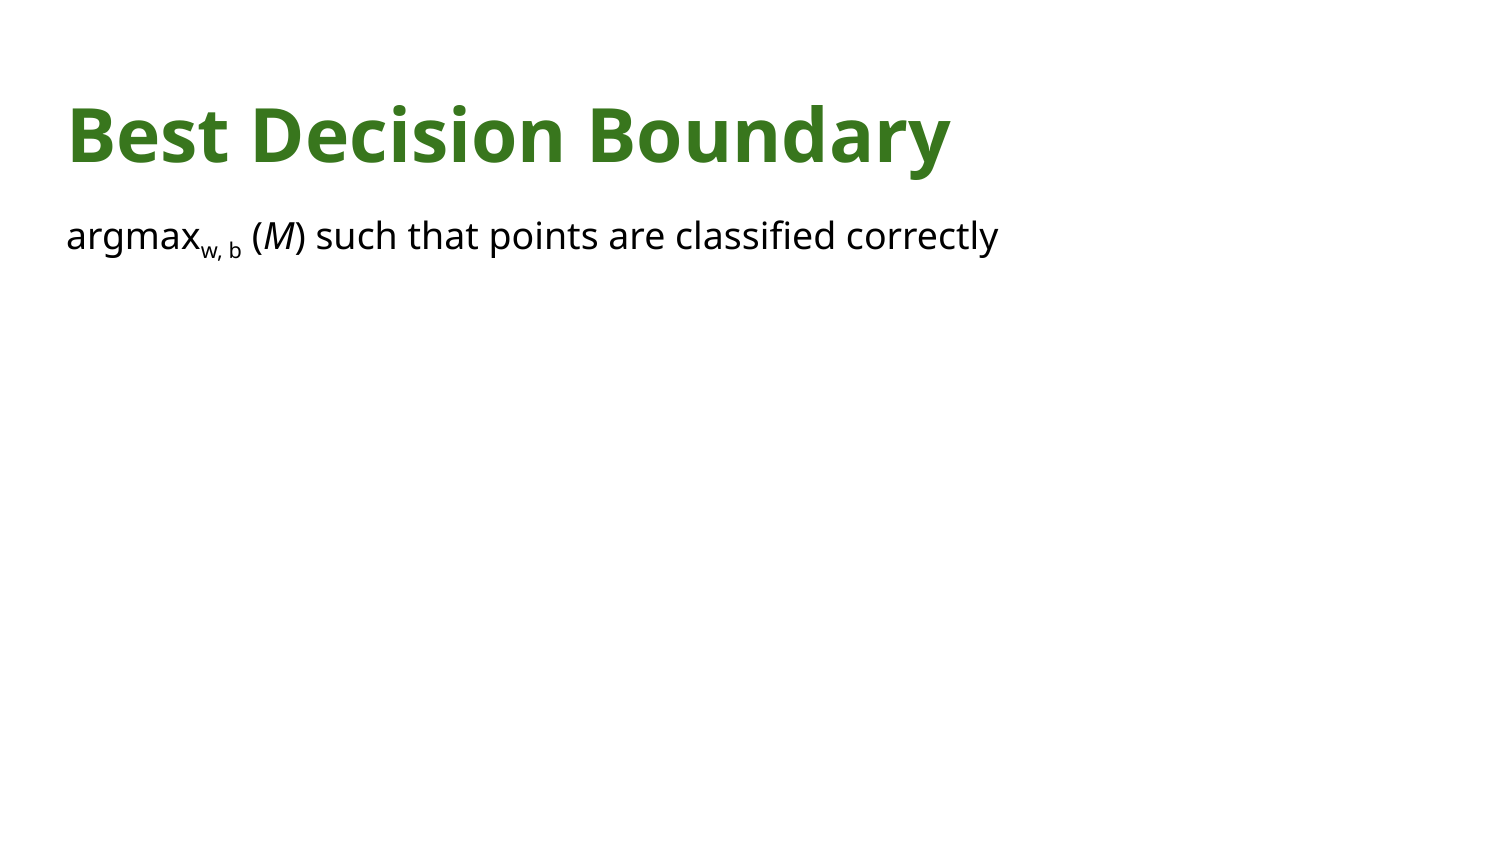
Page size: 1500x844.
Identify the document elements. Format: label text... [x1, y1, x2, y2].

title Best Decision Boundary [51, 72, 1449, 167]
list argmaxw, b (M) such that points are classified correctly [51, 189, 1449, 750]
